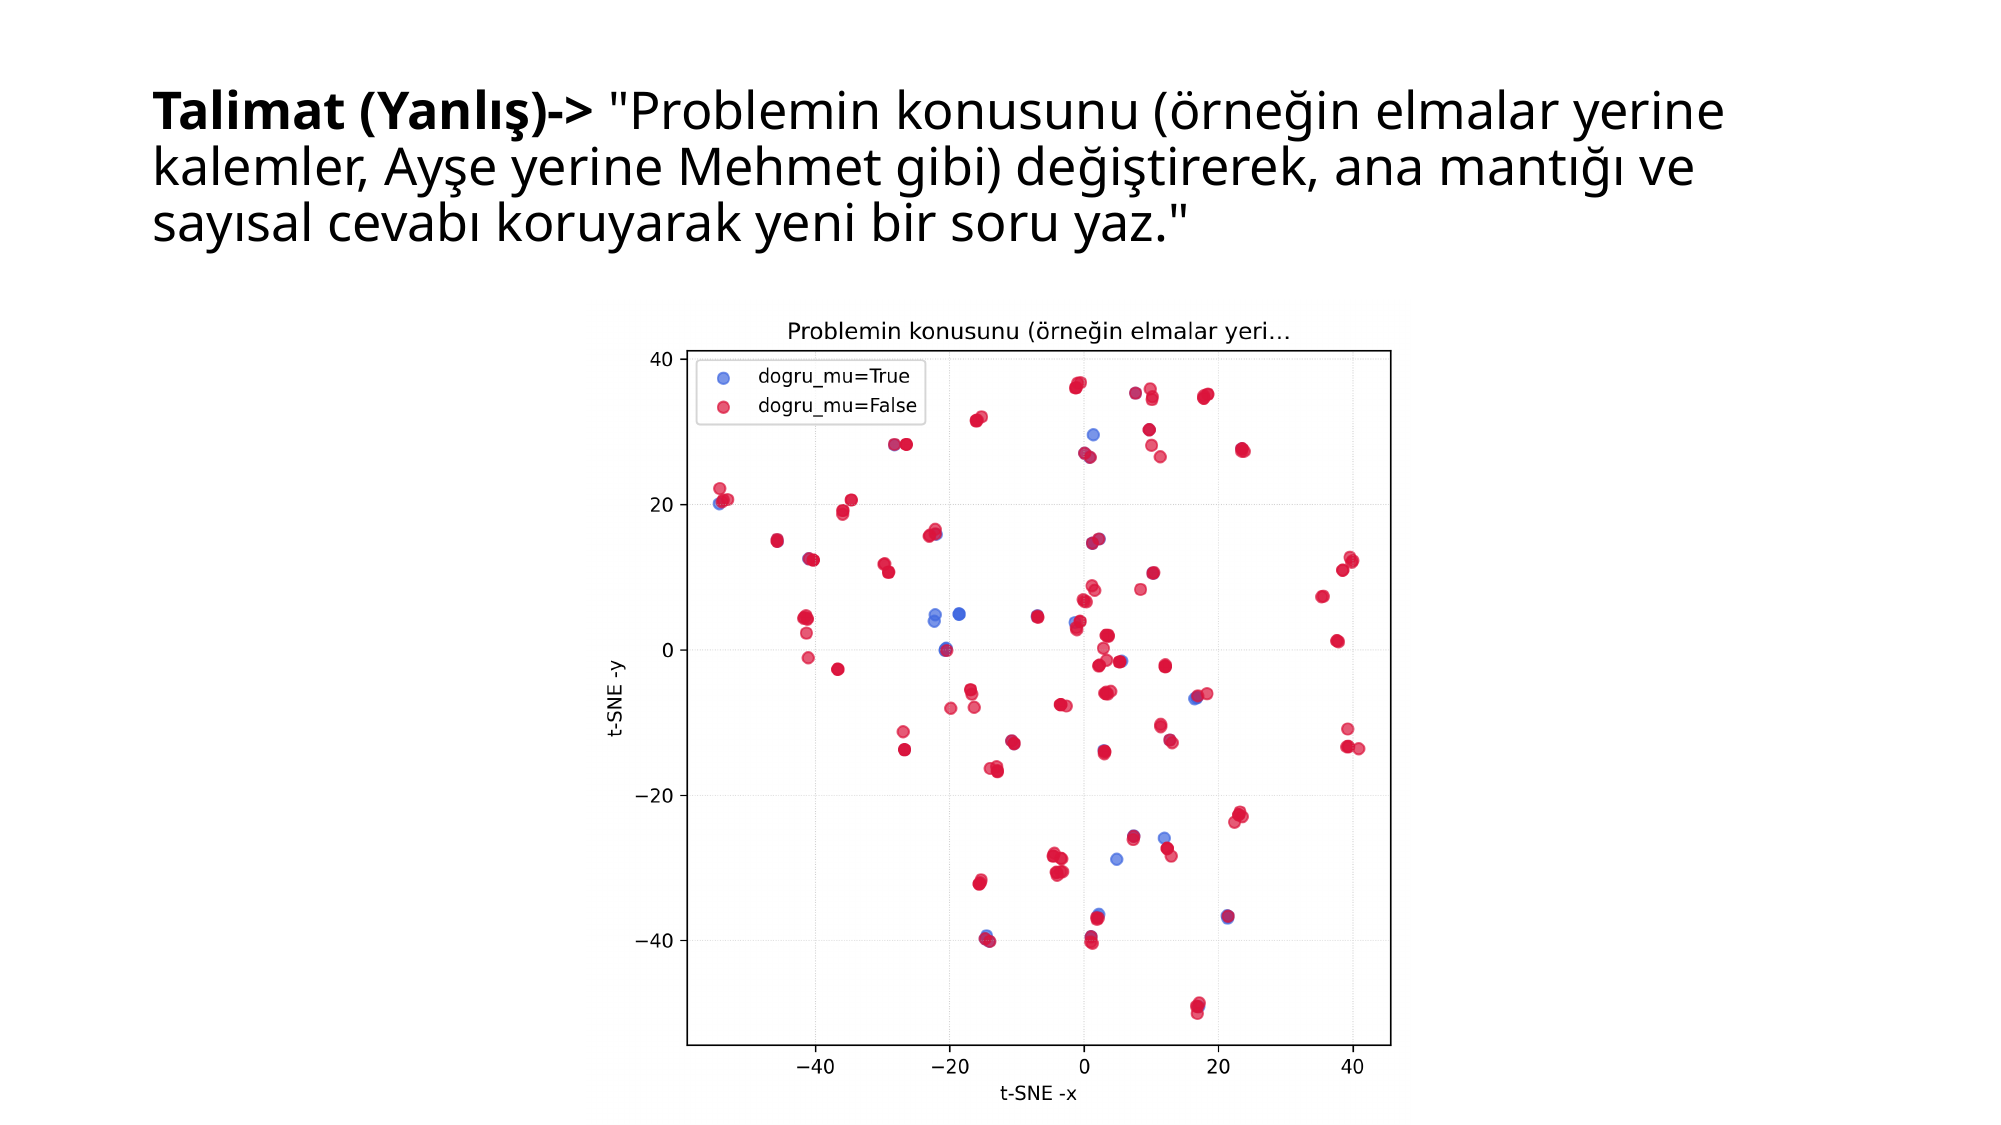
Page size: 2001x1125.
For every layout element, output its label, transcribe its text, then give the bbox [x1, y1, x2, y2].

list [585, 299, 1412, 1125]
title Talimat (Yanlış)-> "Problemin konusunu (örneğin elmalar yerine kalemler, Ayşe yerine Mehmet gibi) değiştirerek, ana mantığı ve sayısal cevabı koruyarak yeni bir soru yaz." [137, 59, 1863, 278]
